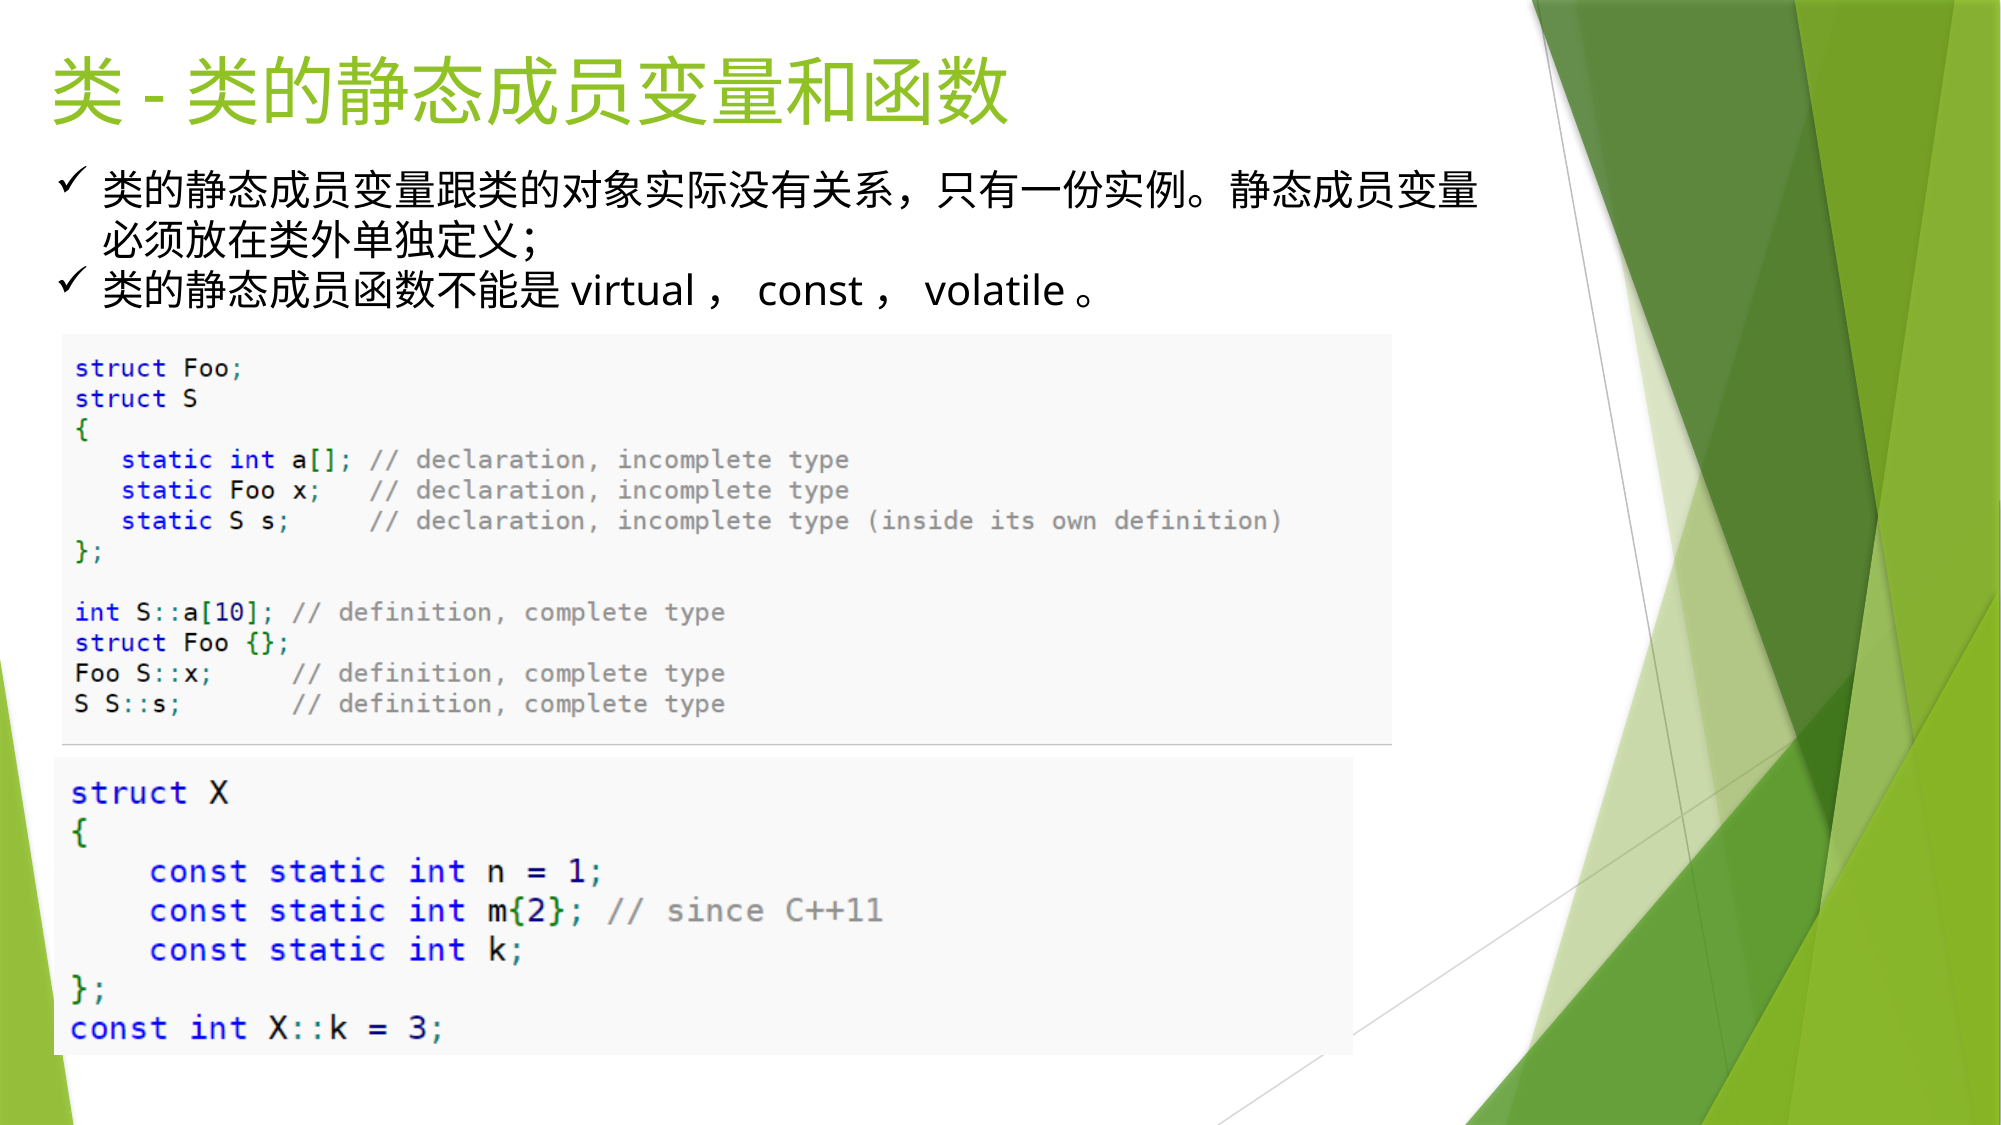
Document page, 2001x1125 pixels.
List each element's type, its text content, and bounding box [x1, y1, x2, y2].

picture [62, 333, 1392, 749]
title 类-类的静态成员变量和函数 [34, 37, 1446, 177]
text_box 类的静态成员变量跟类的对象实际没有关系，只有一份实例。静态成员变量必须放在类外单独定义； 类的静态成员函数不能是virtual，const，volatile。 [40, 156, 1535, 457]
picture [53, 757, 1354, 1056]
